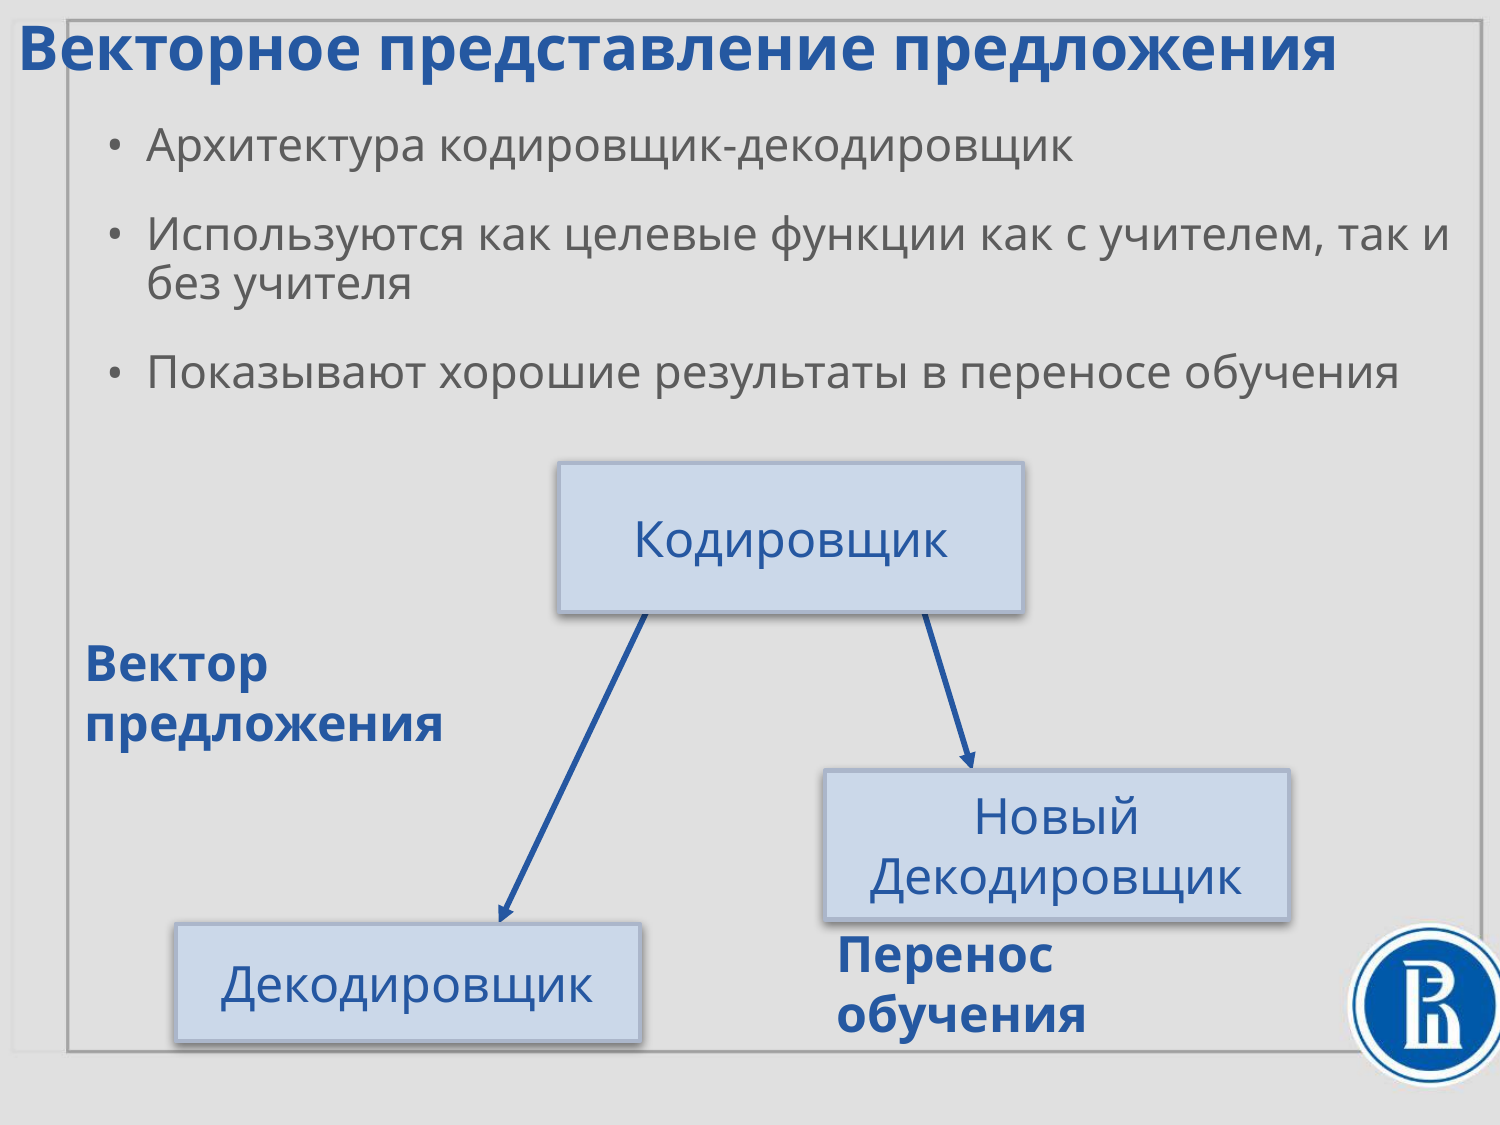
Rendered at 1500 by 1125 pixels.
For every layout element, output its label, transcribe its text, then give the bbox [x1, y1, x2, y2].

text_box Архитектура кодировщик-декодировщик Используются как целевые функции как с учителем, так и без учителя Показывают хорошие результаты в переносе обучения [100, 118, 1480, 403]
text_box Перенос обучения [832, 918, 1281, 1047]
text_box Декодировщик [175, 923, 640, 1042]
text_box Вектор предложения [80, 627, 493, 756]
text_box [911, 570, 973, 771]
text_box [498, 605, 650, 924]
text_box Новый Декодировщик [824, 770, 1289, 920]
picture [0, 0, 1500, 1125]
text_box Кодировщик [559, 462, 1024, 612]
text_box Векторное представление предложения [0, 0, 1497, 91]
